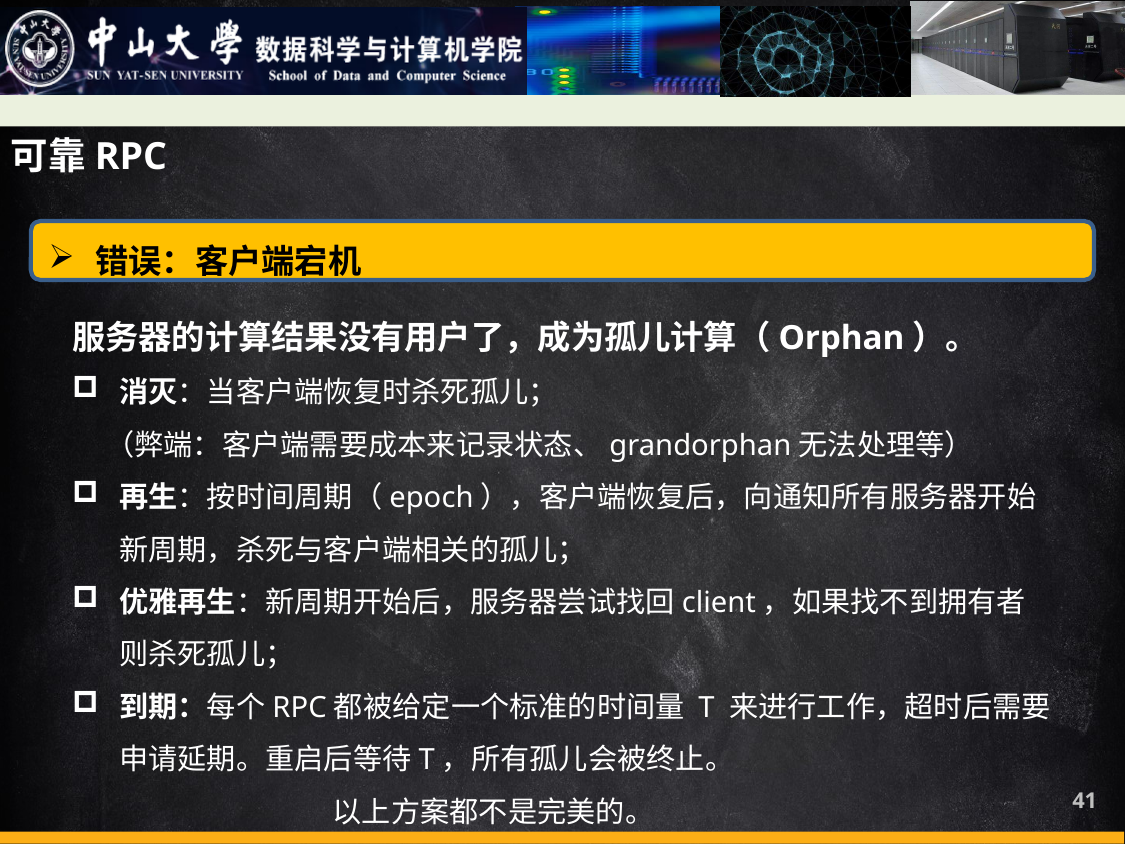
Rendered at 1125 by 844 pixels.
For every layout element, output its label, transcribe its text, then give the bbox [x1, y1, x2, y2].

picture [0, 127, 1125, 831]
text_box 错误：客户端宕机 [28, 218, 1097, 283]
text_box 服务器的计算结果没有用户了，成为孤儿计算（Orphan）。 消灭：当客户端恢复时杀死孤儿； （弊端：客户端需要成本来记录状态、grandorphan无法处理等） 再生：按时间周期（epoch），客户端恢复后，向通知所有服务器开始新周期，杀死与客户端相关的孤儿； 优雅再生：新周期开始后，服务器尝试找回client，如果找不到拥有者则杀死孤儿； 到期：每个RPC都被给定一个标准的时间量 T 来进行工作，超时后需要申请延期。重启后等待T，所有孤儿会被终止。 以上方案都不是完美的。 [28, 286, 1097, 838]
text_box 可靠RPC [0, 124, 858, 185]
picture [0, 0, 1125, 97]
